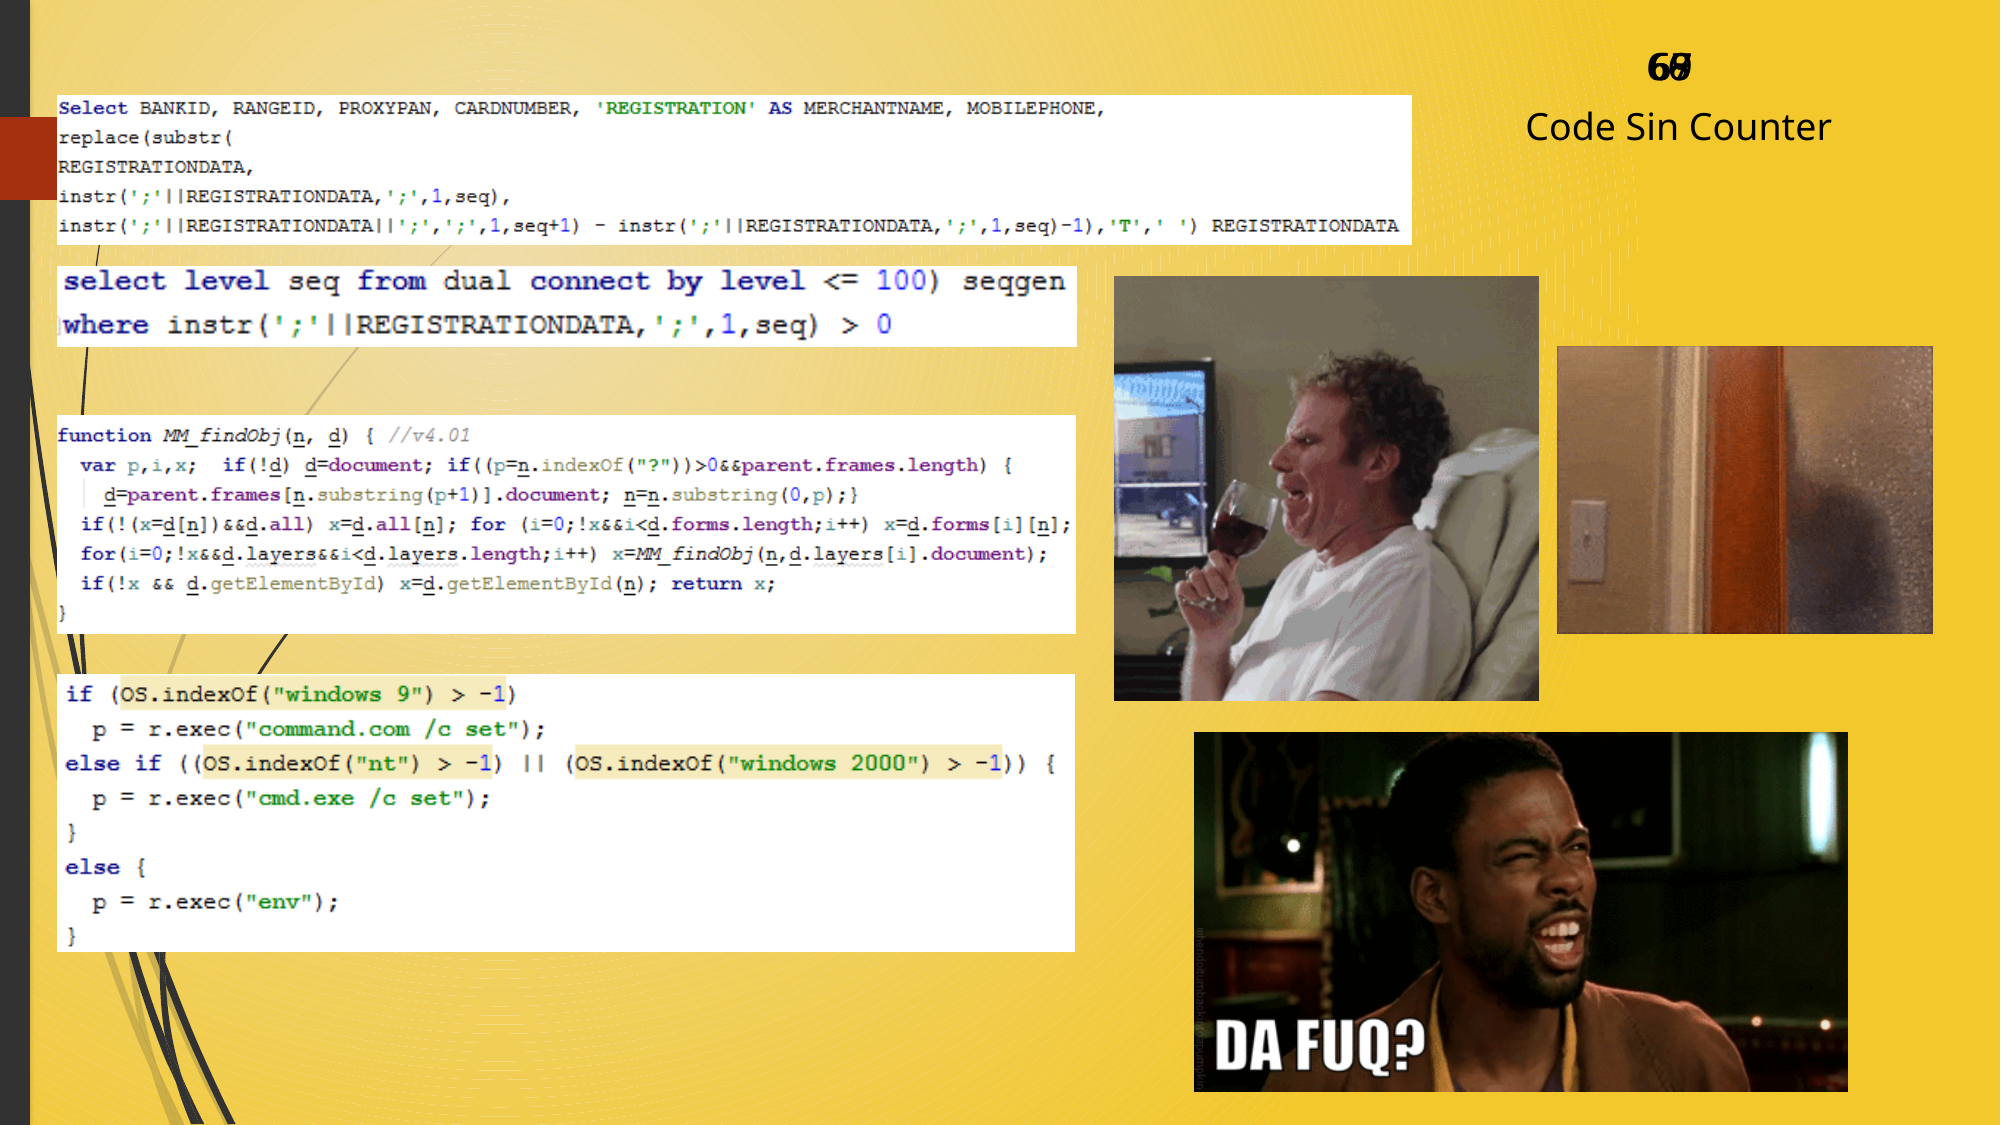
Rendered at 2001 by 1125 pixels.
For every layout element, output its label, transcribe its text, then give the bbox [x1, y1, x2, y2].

picture [1194, 732, 1848, 1093]
text_box 69 [1635, 35, 1712, 96]
picture [57, 266, 1077, 347]
text_box Code Sin Counter [1510, 95, 1931, 156]
picture [1114, 276, 1539, 701]
picture [57, 415, 1076, 634]
picture [57, 95, 1413, 245]
picture [57, 674, 1075, 952]
picture [1557, 345, 1933, 634]
